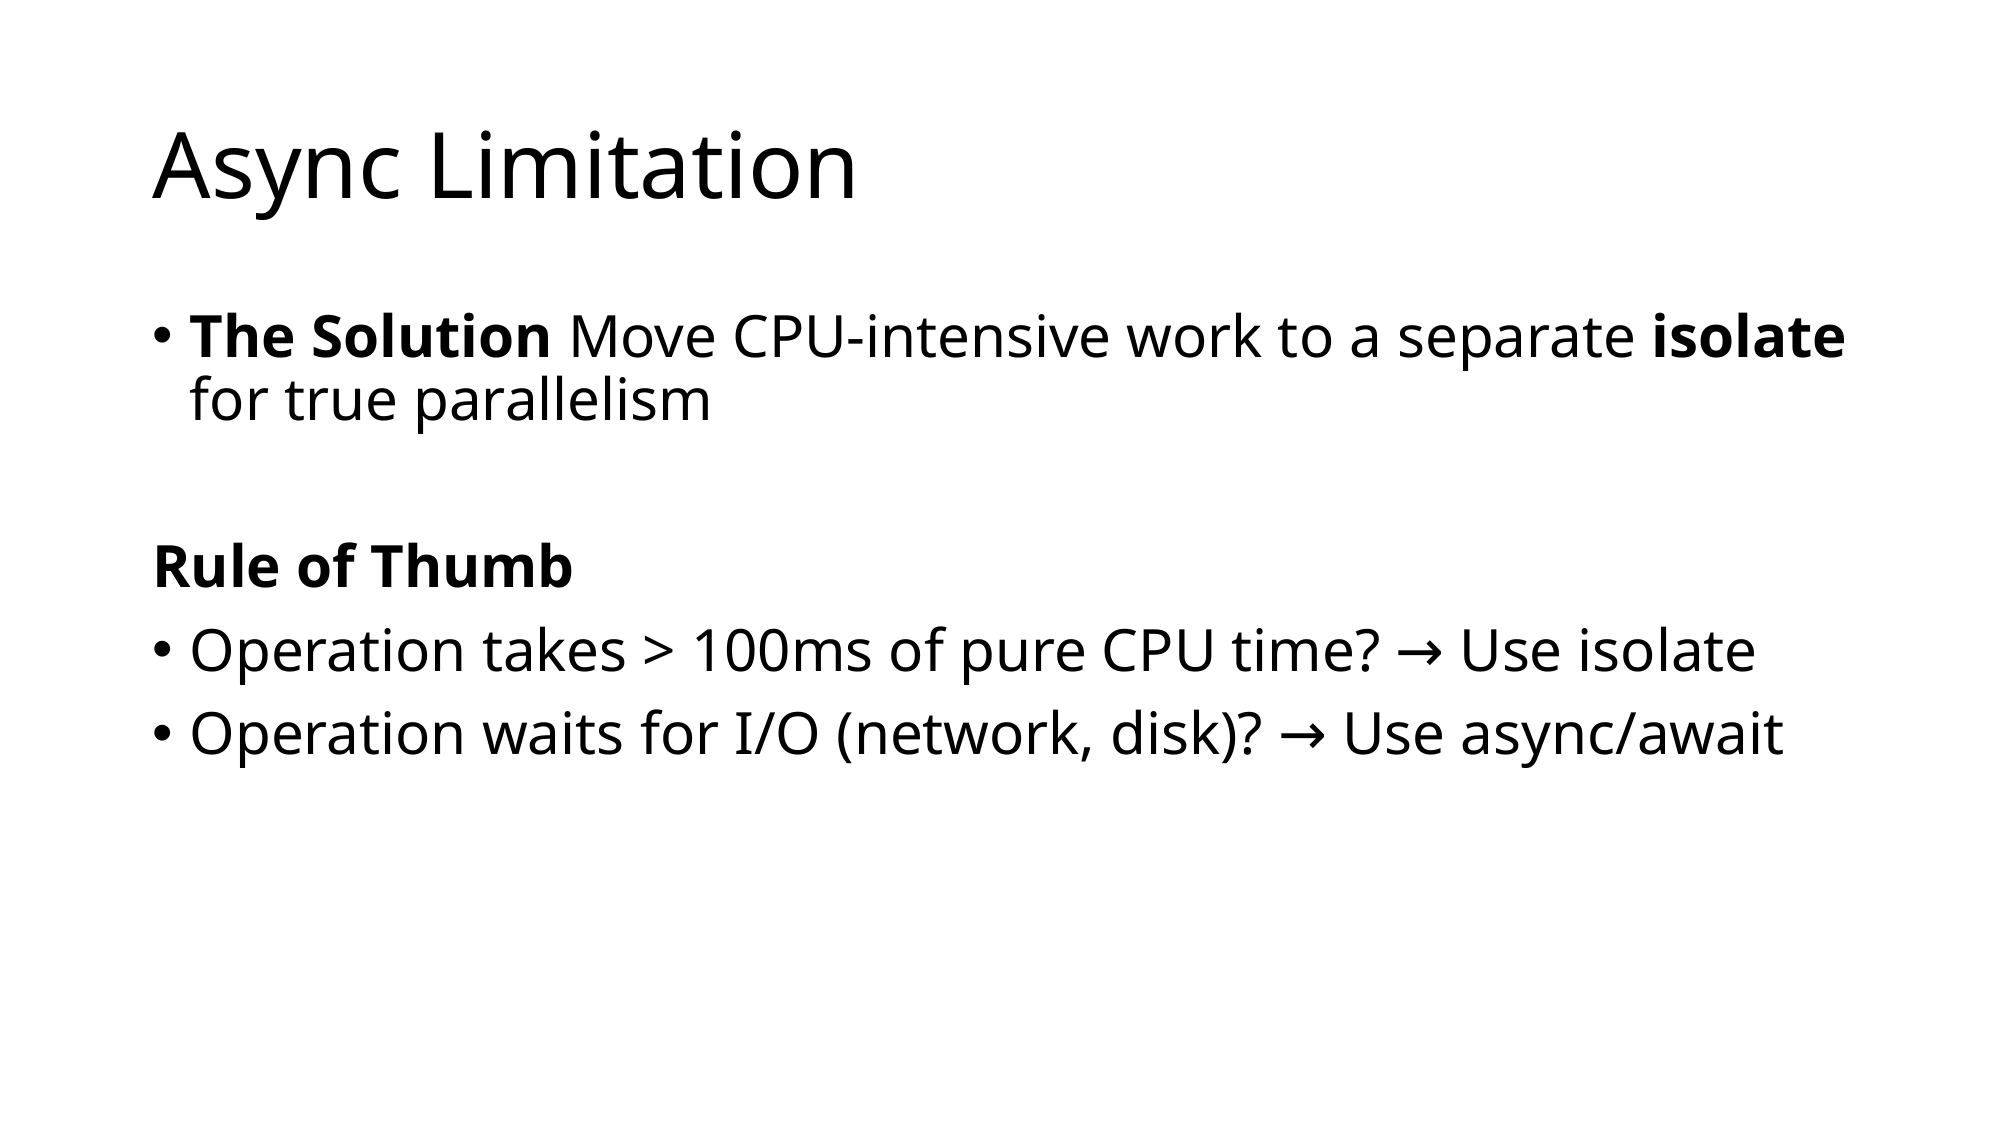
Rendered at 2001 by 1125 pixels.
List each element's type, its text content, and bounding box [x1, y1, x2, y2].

list The Solution Move CPU-intensive work to a separate isolate for true parallelism Rule of Thumb Operation takes > 100ms of pure CPU time? → Use isolate Operation waits for I/O (network, disk)? → Use async/await [137, 299, 1863, 1014]
title Async Limitation [137, 59, 1863, 278]
